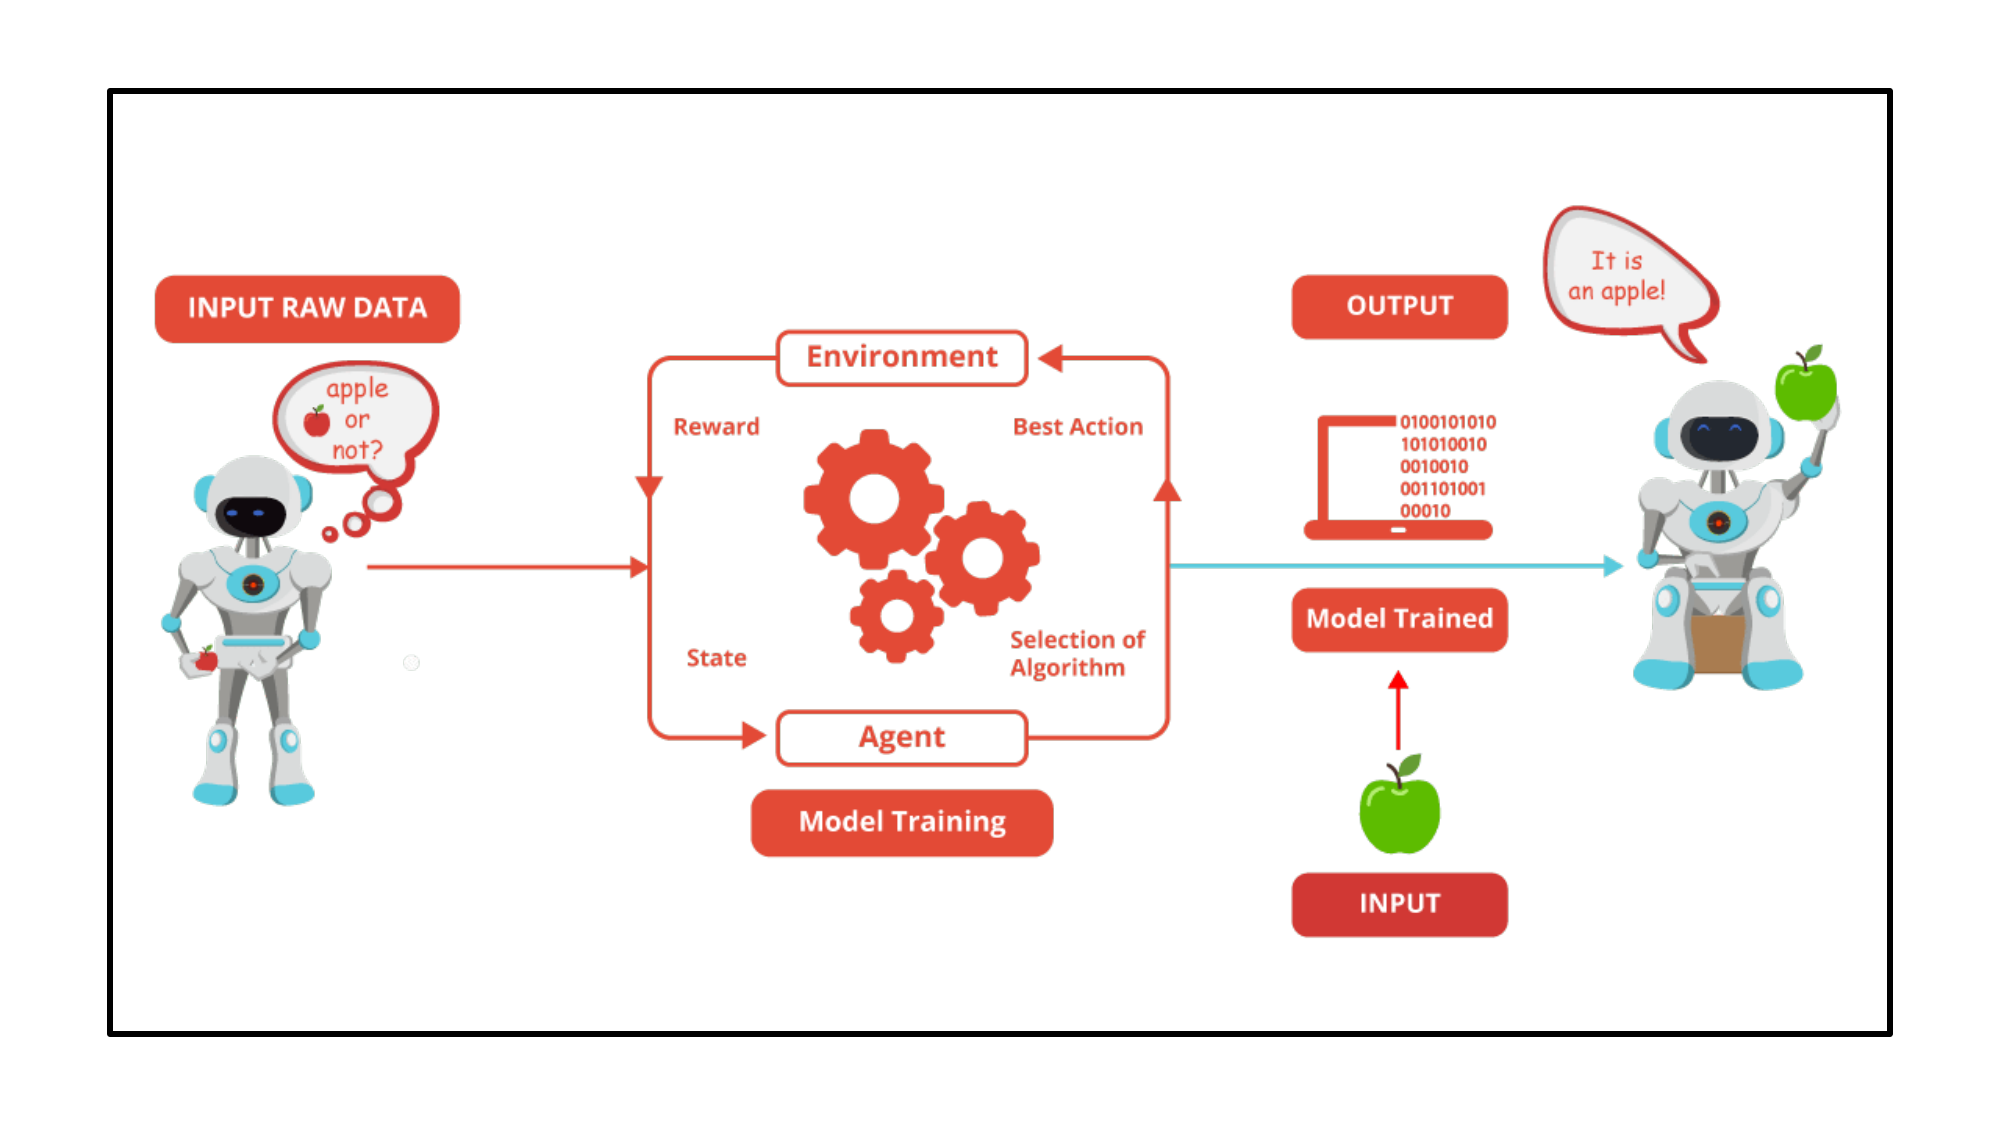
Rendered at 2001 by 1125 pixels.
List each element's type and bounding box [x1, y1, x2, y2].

picture [113, 93, 1887, 1032]
